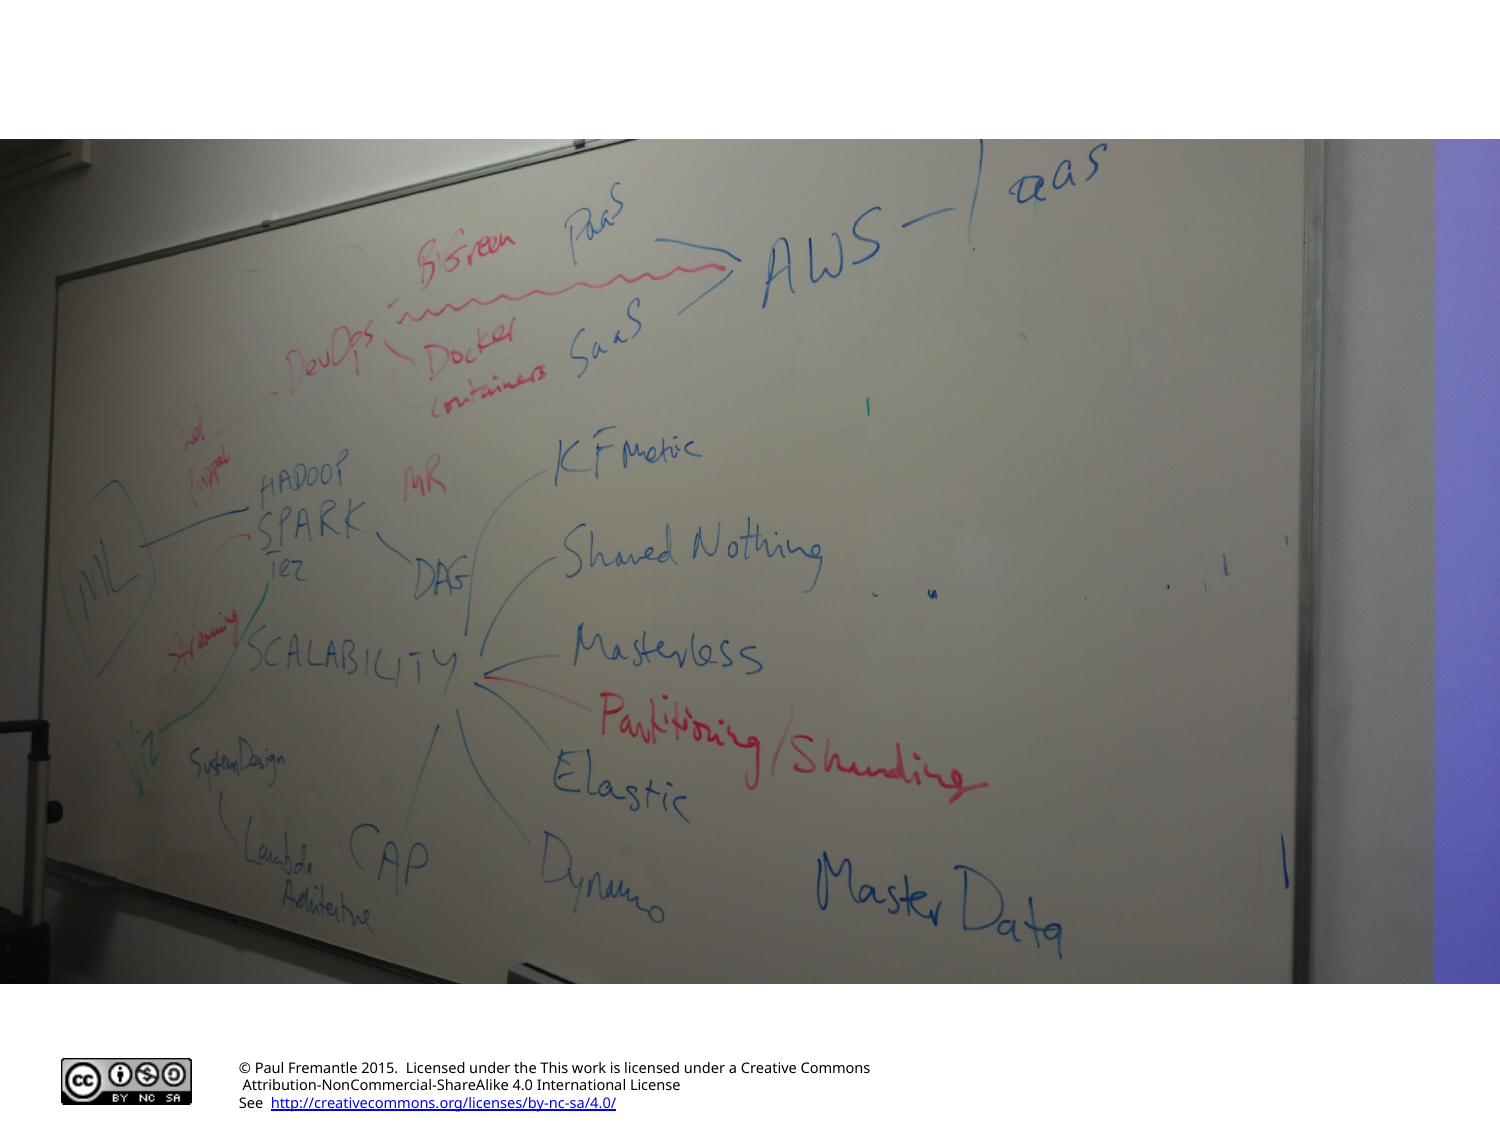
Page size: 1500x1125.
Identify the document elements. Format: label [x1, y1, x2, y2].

picture [61, 1058, 192, 1105]
picture [0, 139, 1500, 984]
